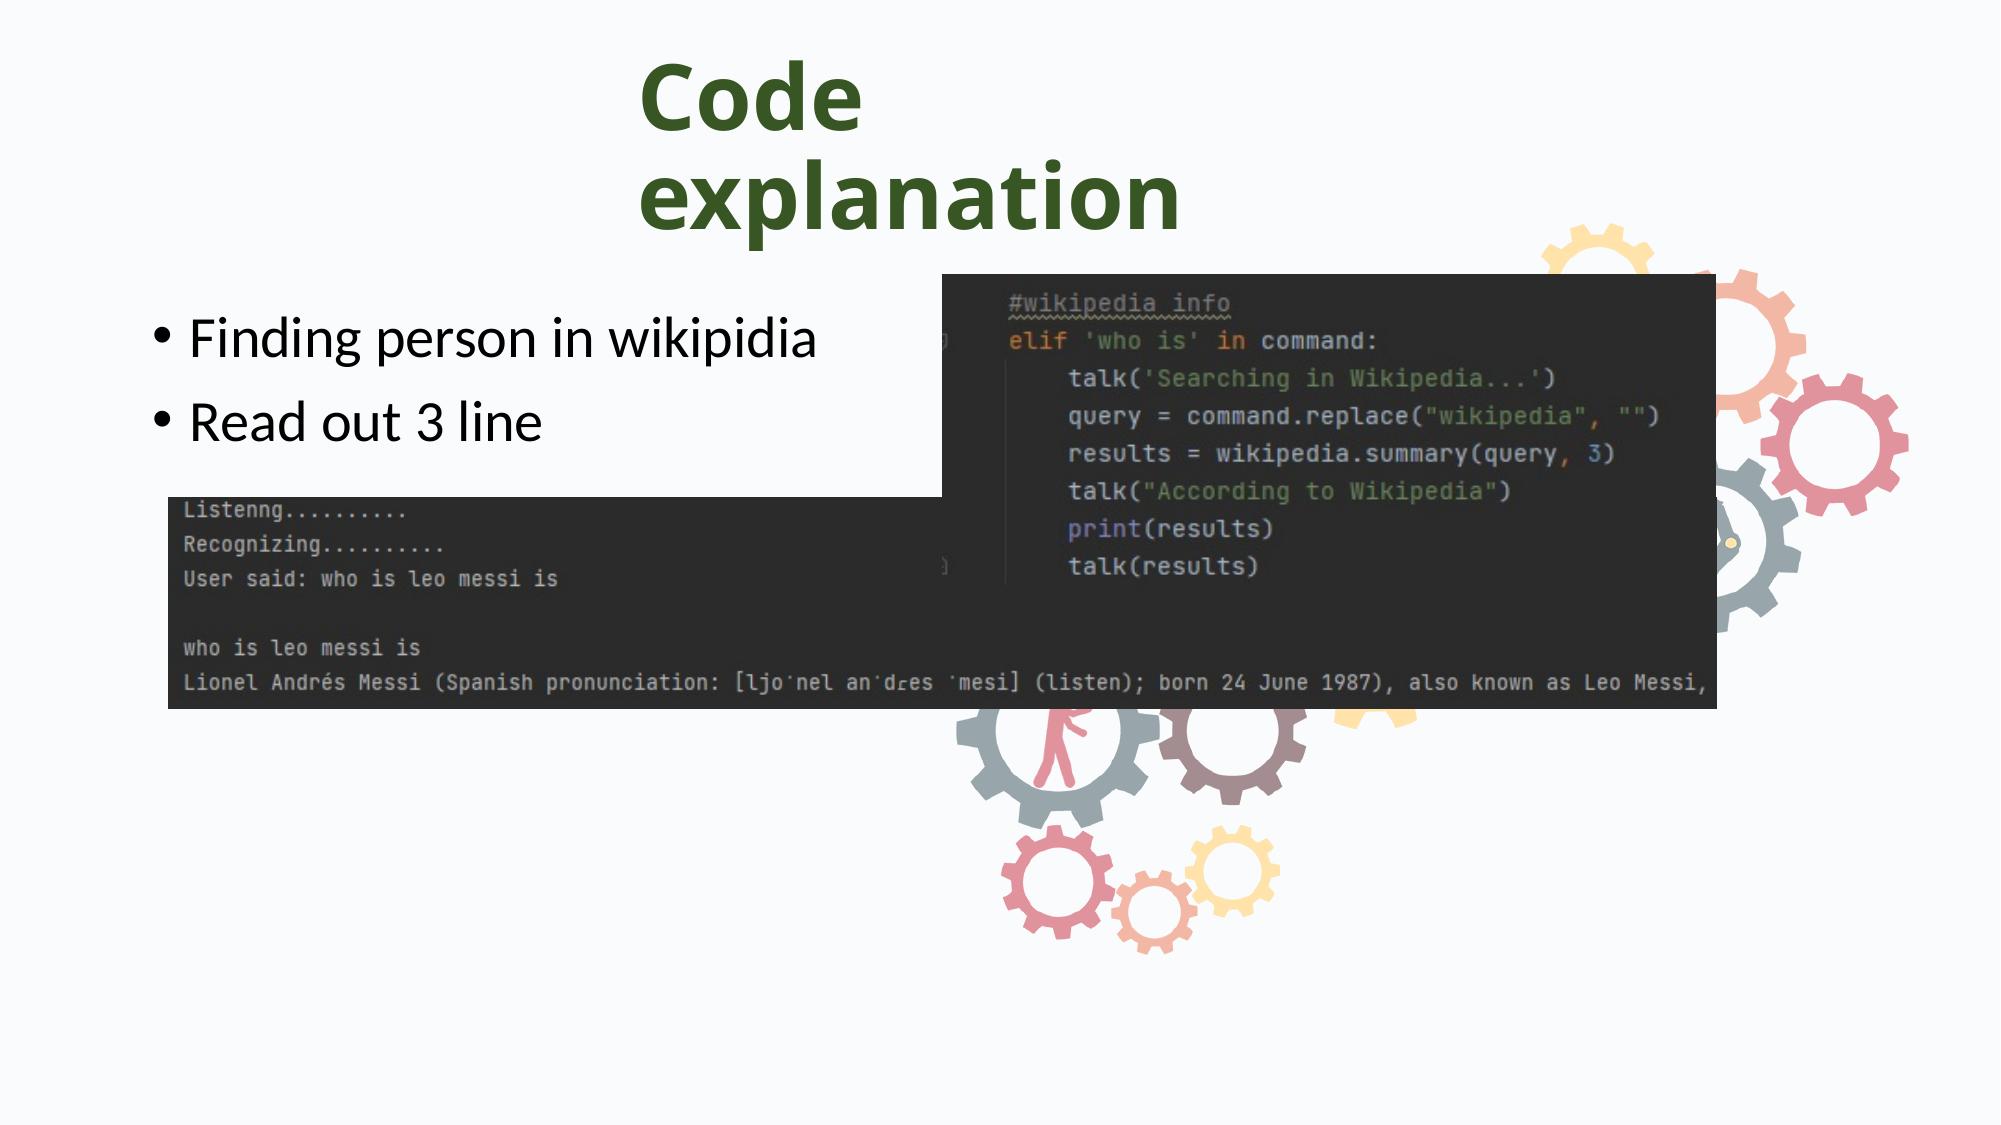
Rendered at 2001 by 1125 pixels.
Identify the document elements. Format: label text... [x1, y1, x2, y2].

title Code explanation [622, 41, 1332, 259]
picture [168, 274, 1717, 709]
list Finding person in wikipidia Read out 3 line [137, 299, 847, 517]
